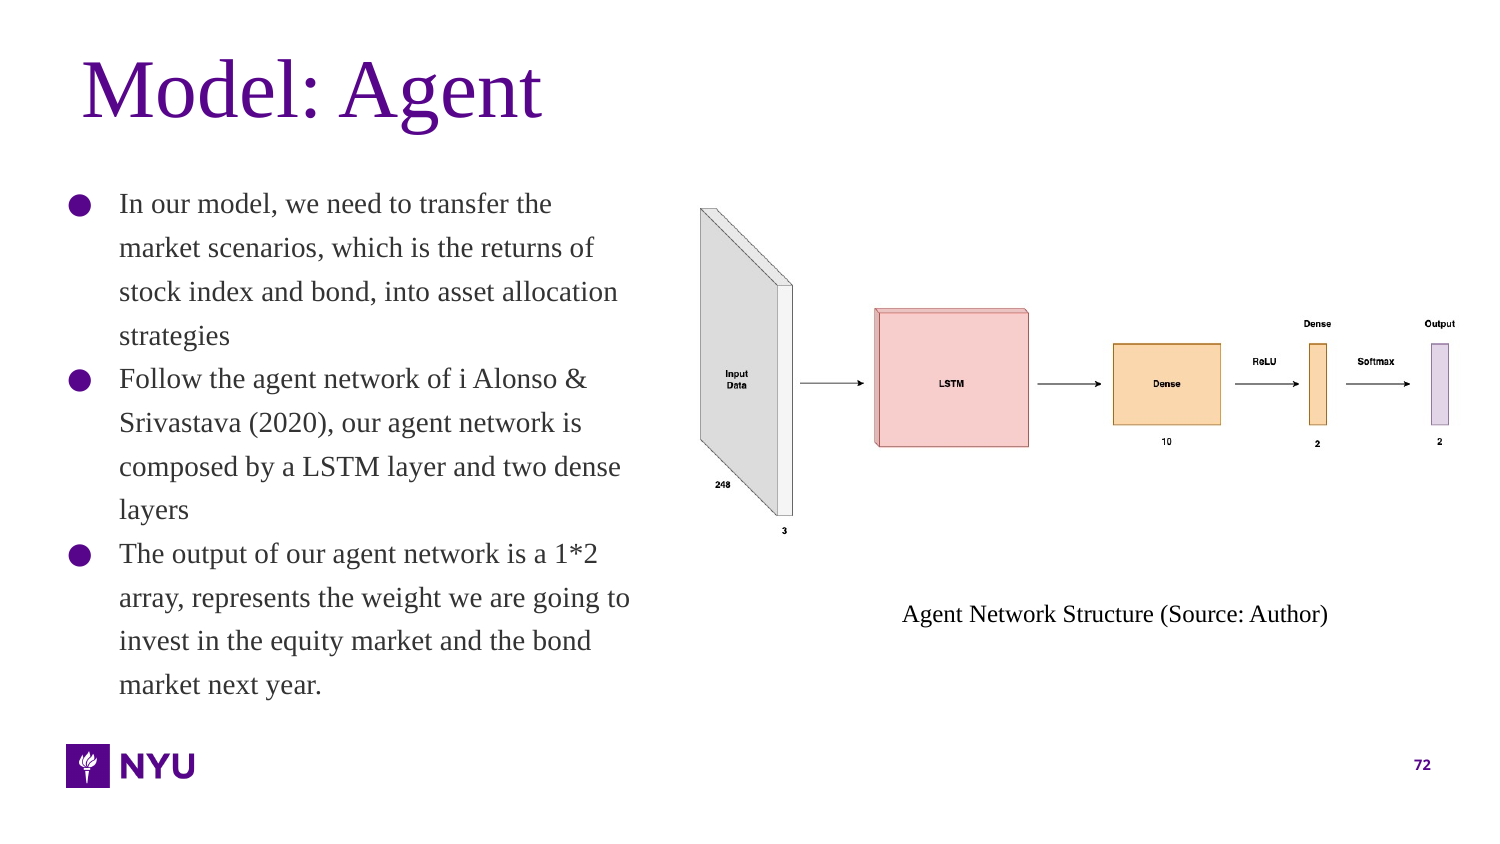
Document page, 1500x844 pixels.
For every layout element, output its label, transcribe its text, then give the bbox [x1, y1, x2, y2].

title Model: Agent [66, 34, 1392, 161]
text_box Agent Network Structure (Source: Author) [866, 590, 1364, 635]
picture [684, 192, 1472, 560]
list In our model, we need to transfer the market scenarios, which is the returns of stock index and bond, into asset allocation strategies Follow the agent network of i Alonso & Srivastava (2020), our agent network is composed by a LSTM layer and two dense layers The output of our agent network is a 1*2 array, represents the weight we are going to invest in the equity market and the bond market next year. [29, 160, 654, 741]
picture [66, 744, 195, 788]
